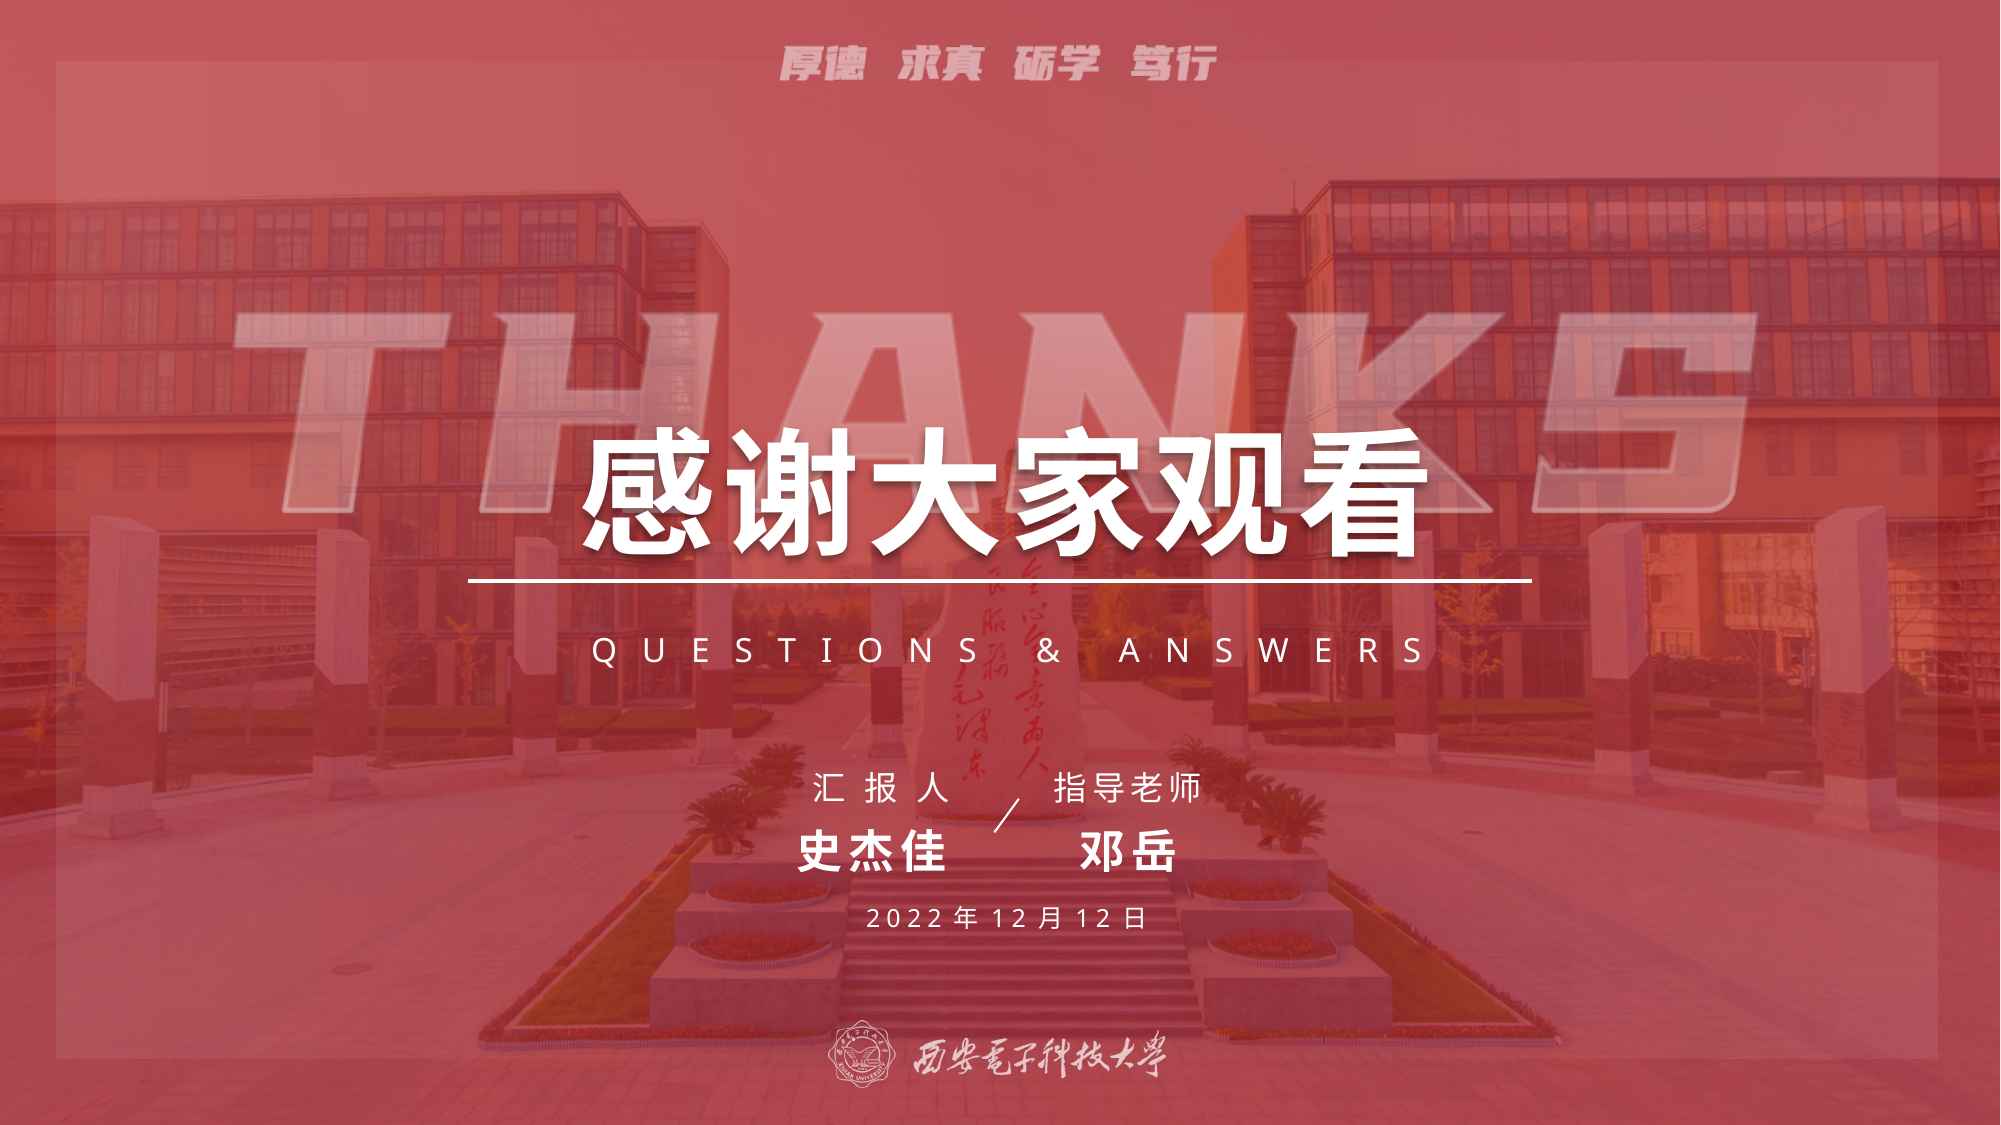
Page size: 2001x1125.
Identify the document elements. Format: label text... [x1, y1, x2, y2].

text_box [56, 61, 1938, 1059]
picture [0, 0, 2001, 1125]
text_box QUESTIONS & ANSWERS [576, 644, 1437, 677]
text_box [778, 759, 1224, 940]
